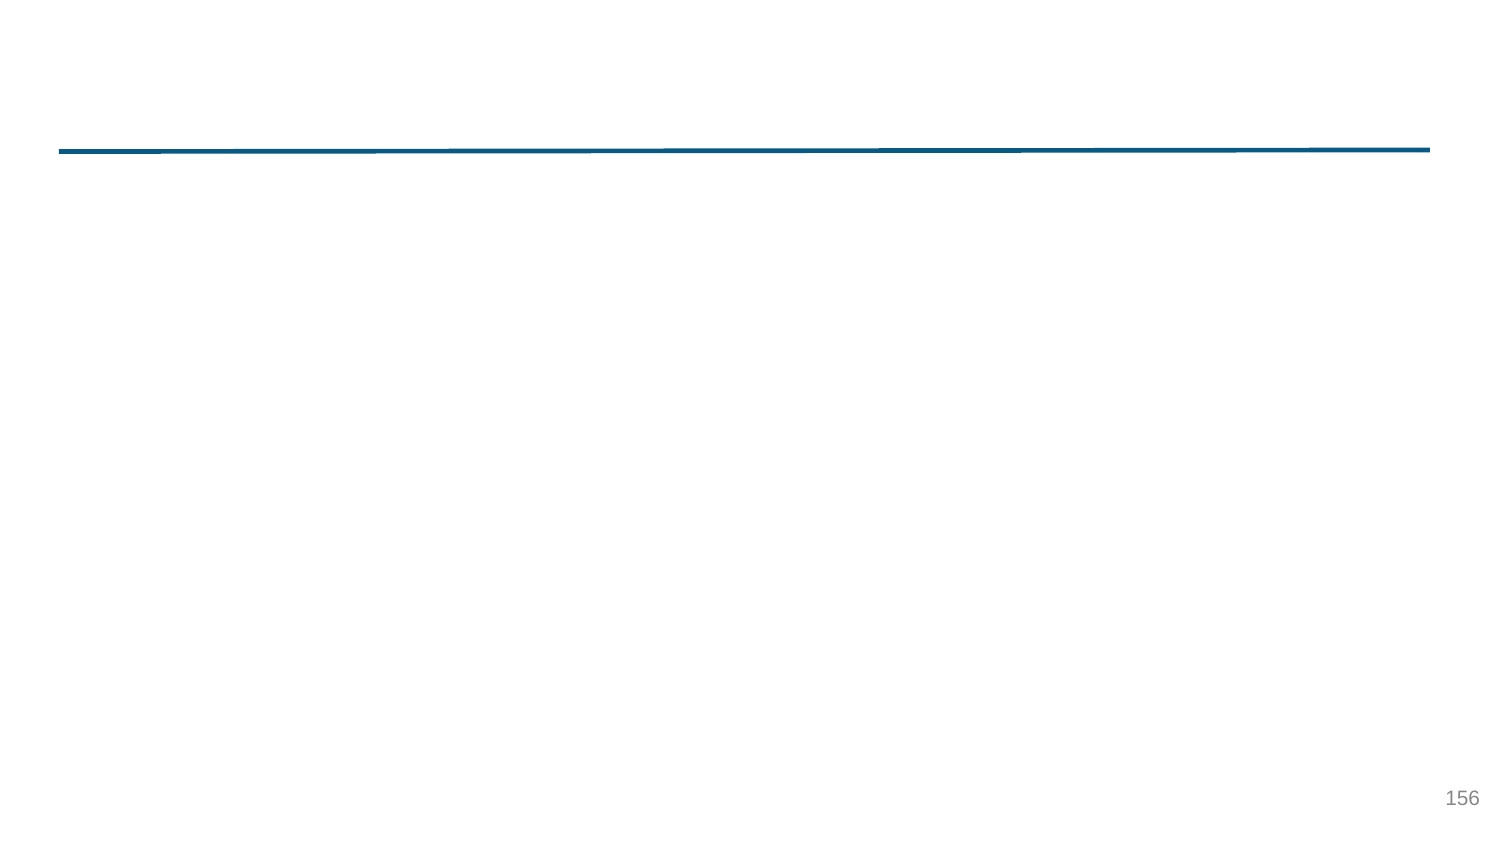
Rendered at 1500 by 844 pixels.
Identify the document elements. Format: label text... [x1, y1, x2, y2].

slide_number 156 [1389, 764, 1480, 830]
